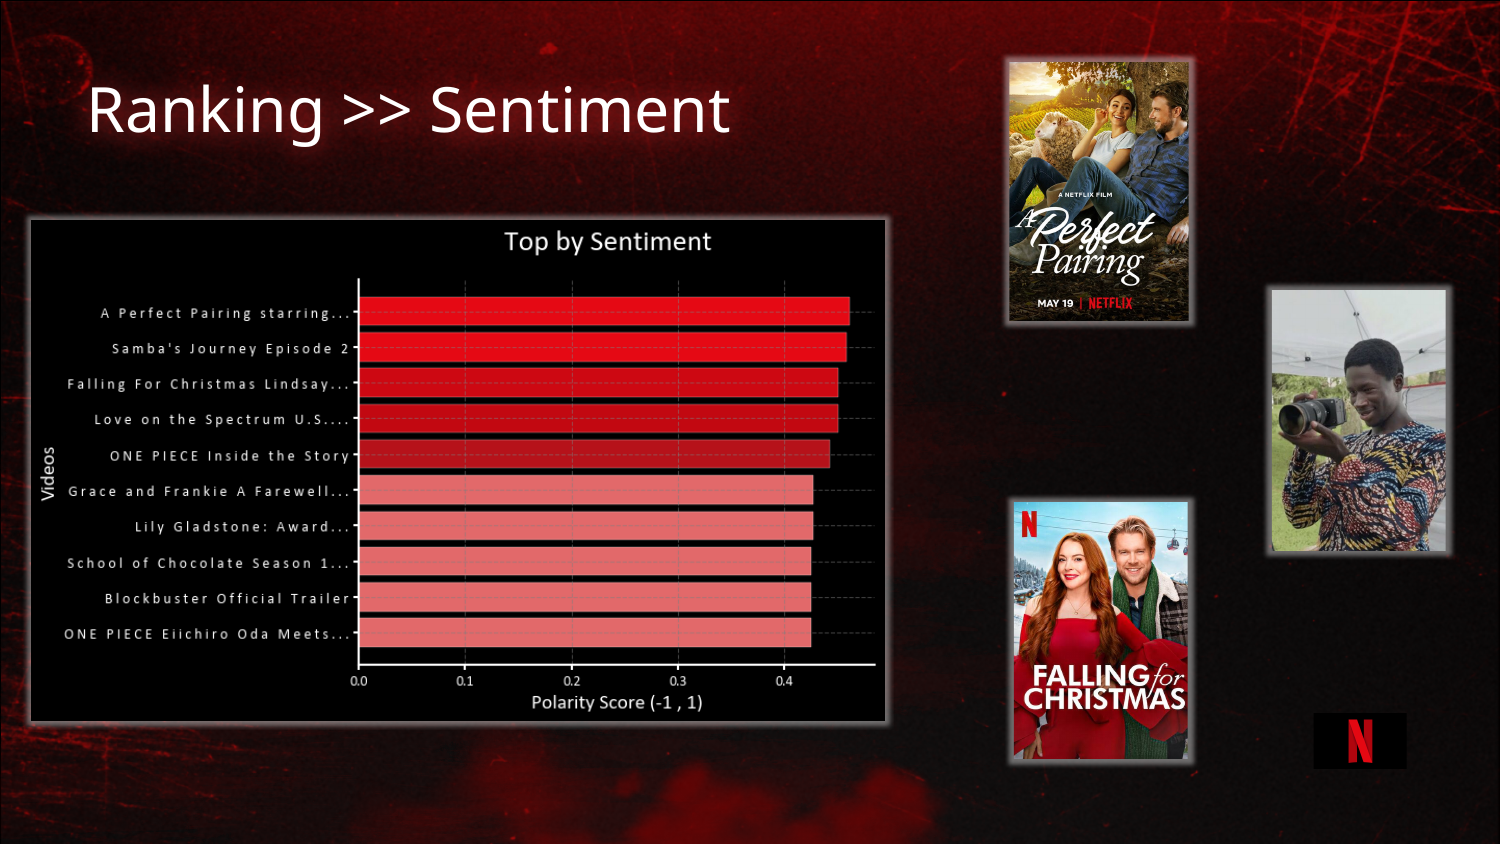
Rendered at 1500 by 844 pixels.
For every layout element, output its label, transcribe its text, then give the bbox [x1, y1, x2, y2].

title Ranking >> Sentiment [71, 62, 776, 160]
picture [0, 2, 1500, 844]
